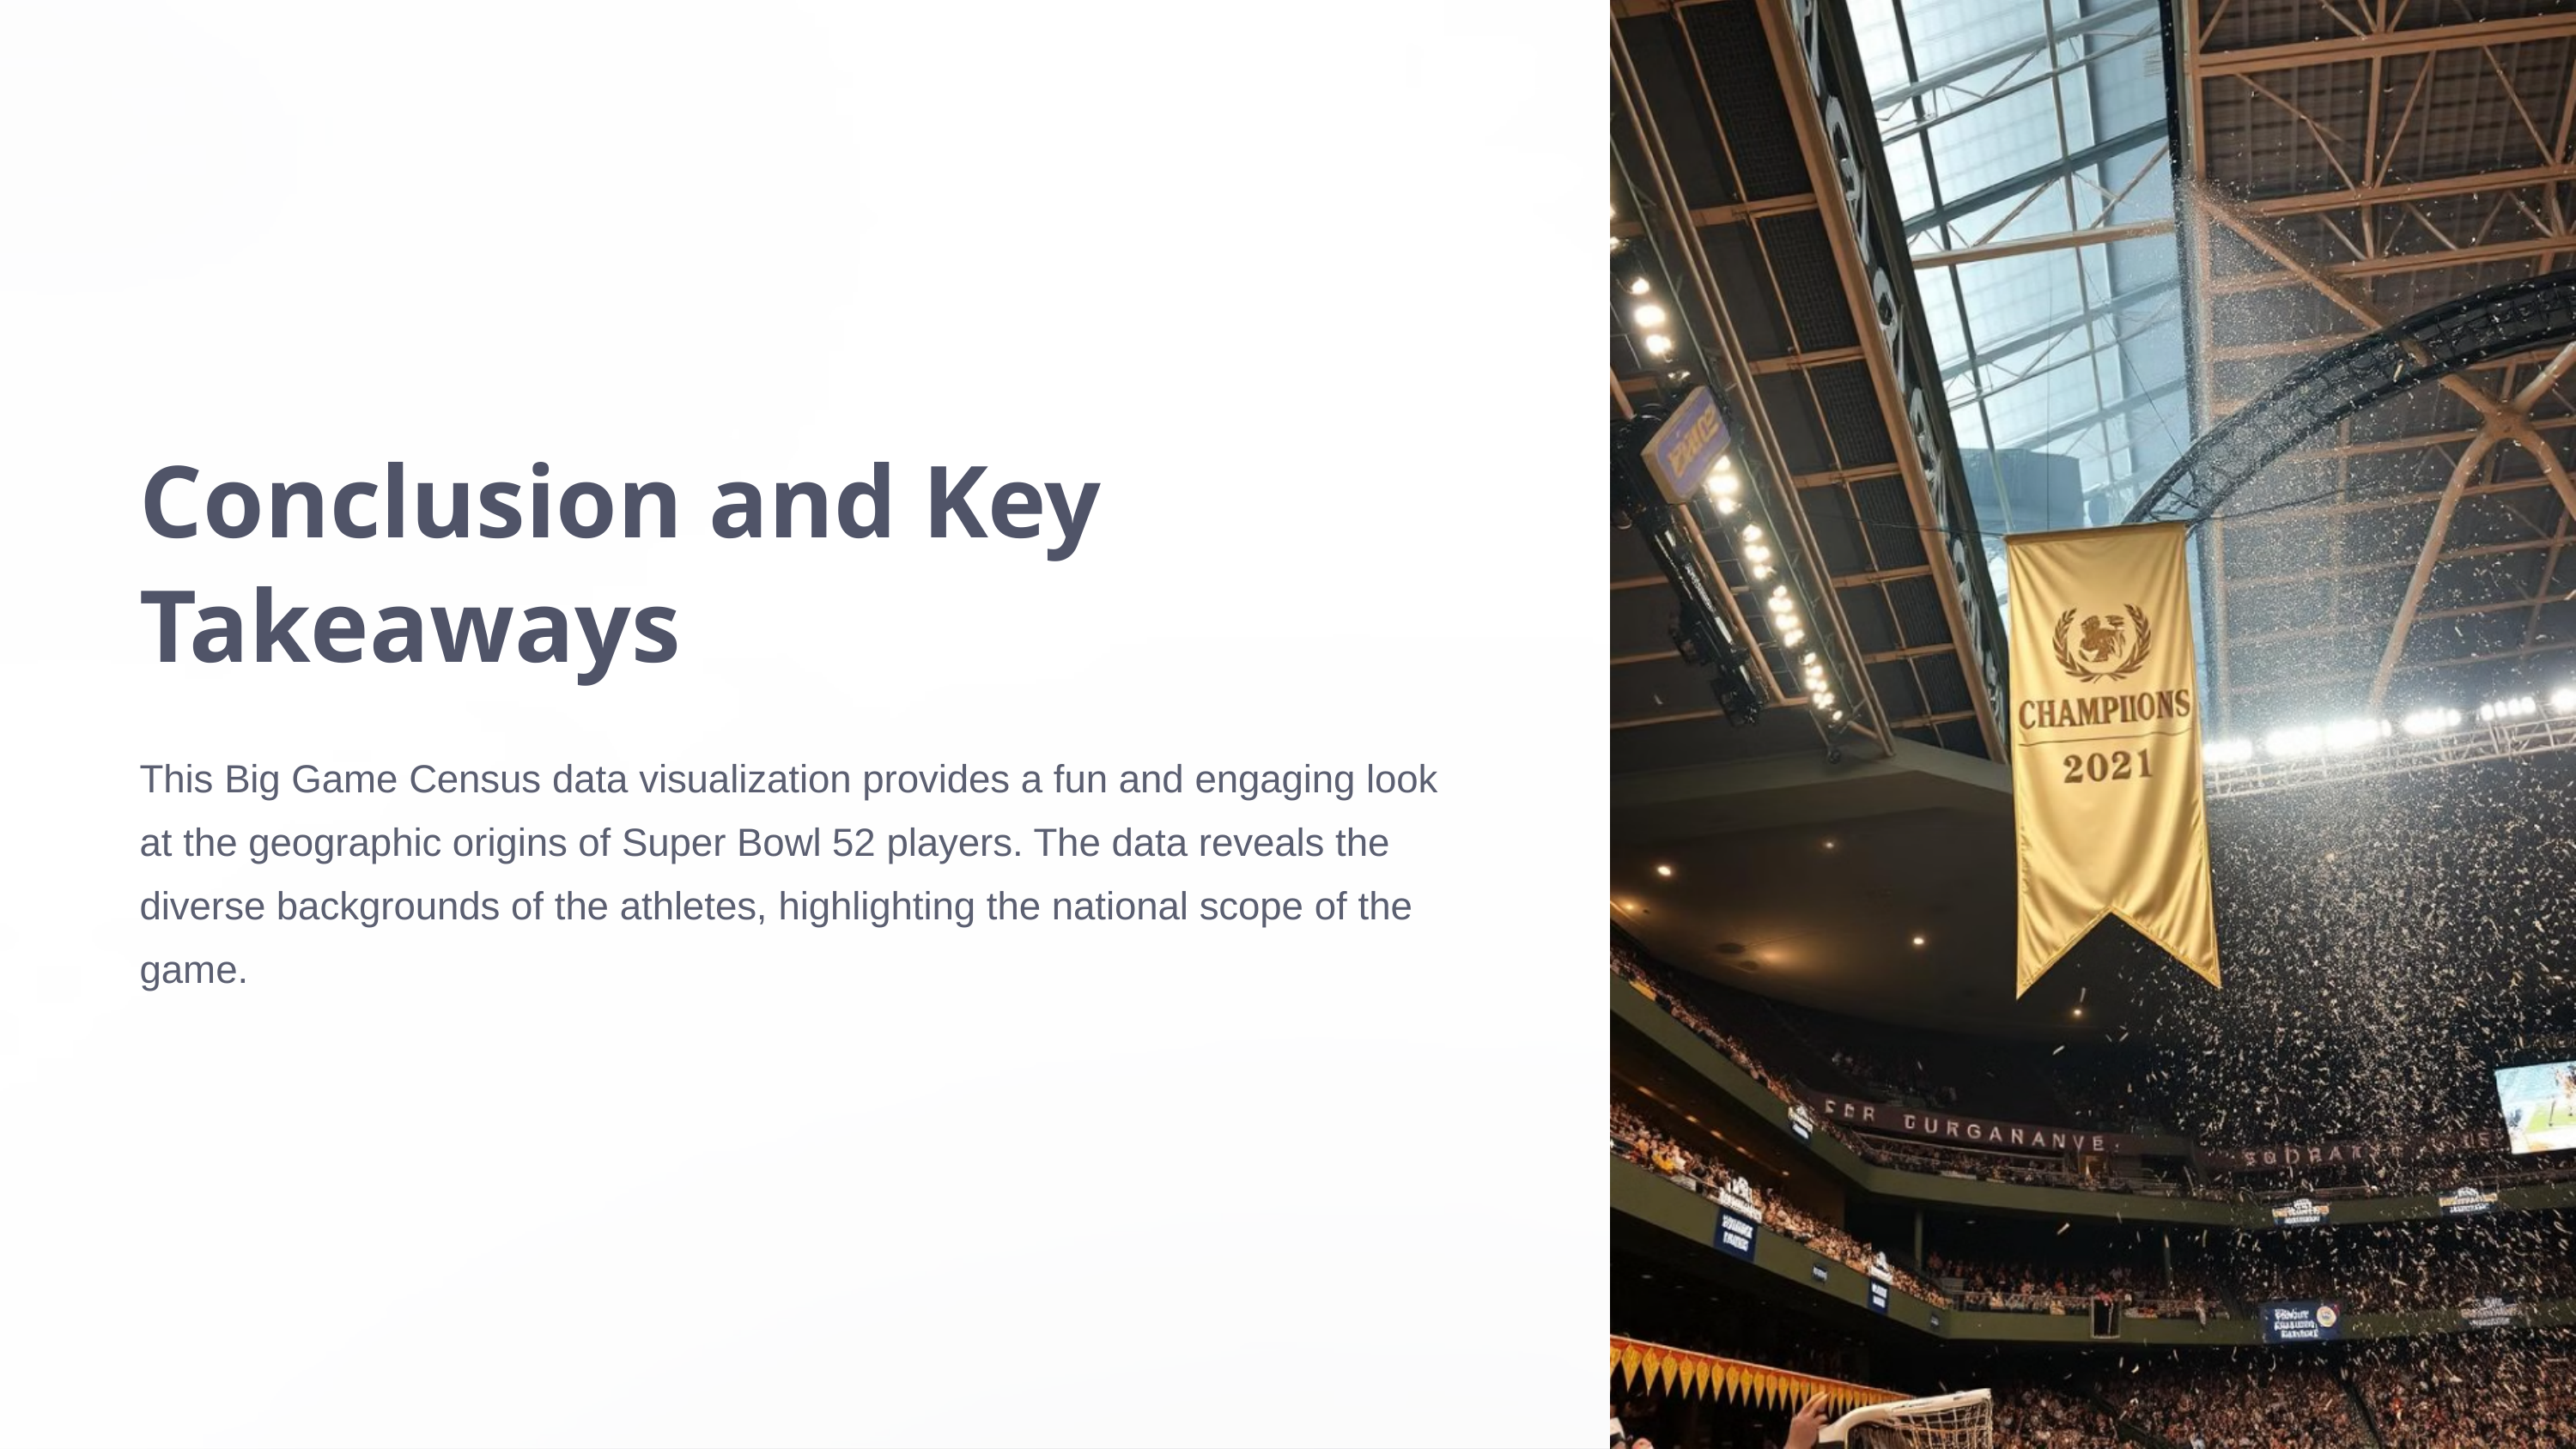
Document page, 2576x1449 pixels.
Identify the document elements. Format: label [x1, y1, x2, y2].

text_box [0, 0, 2576, 1449]
